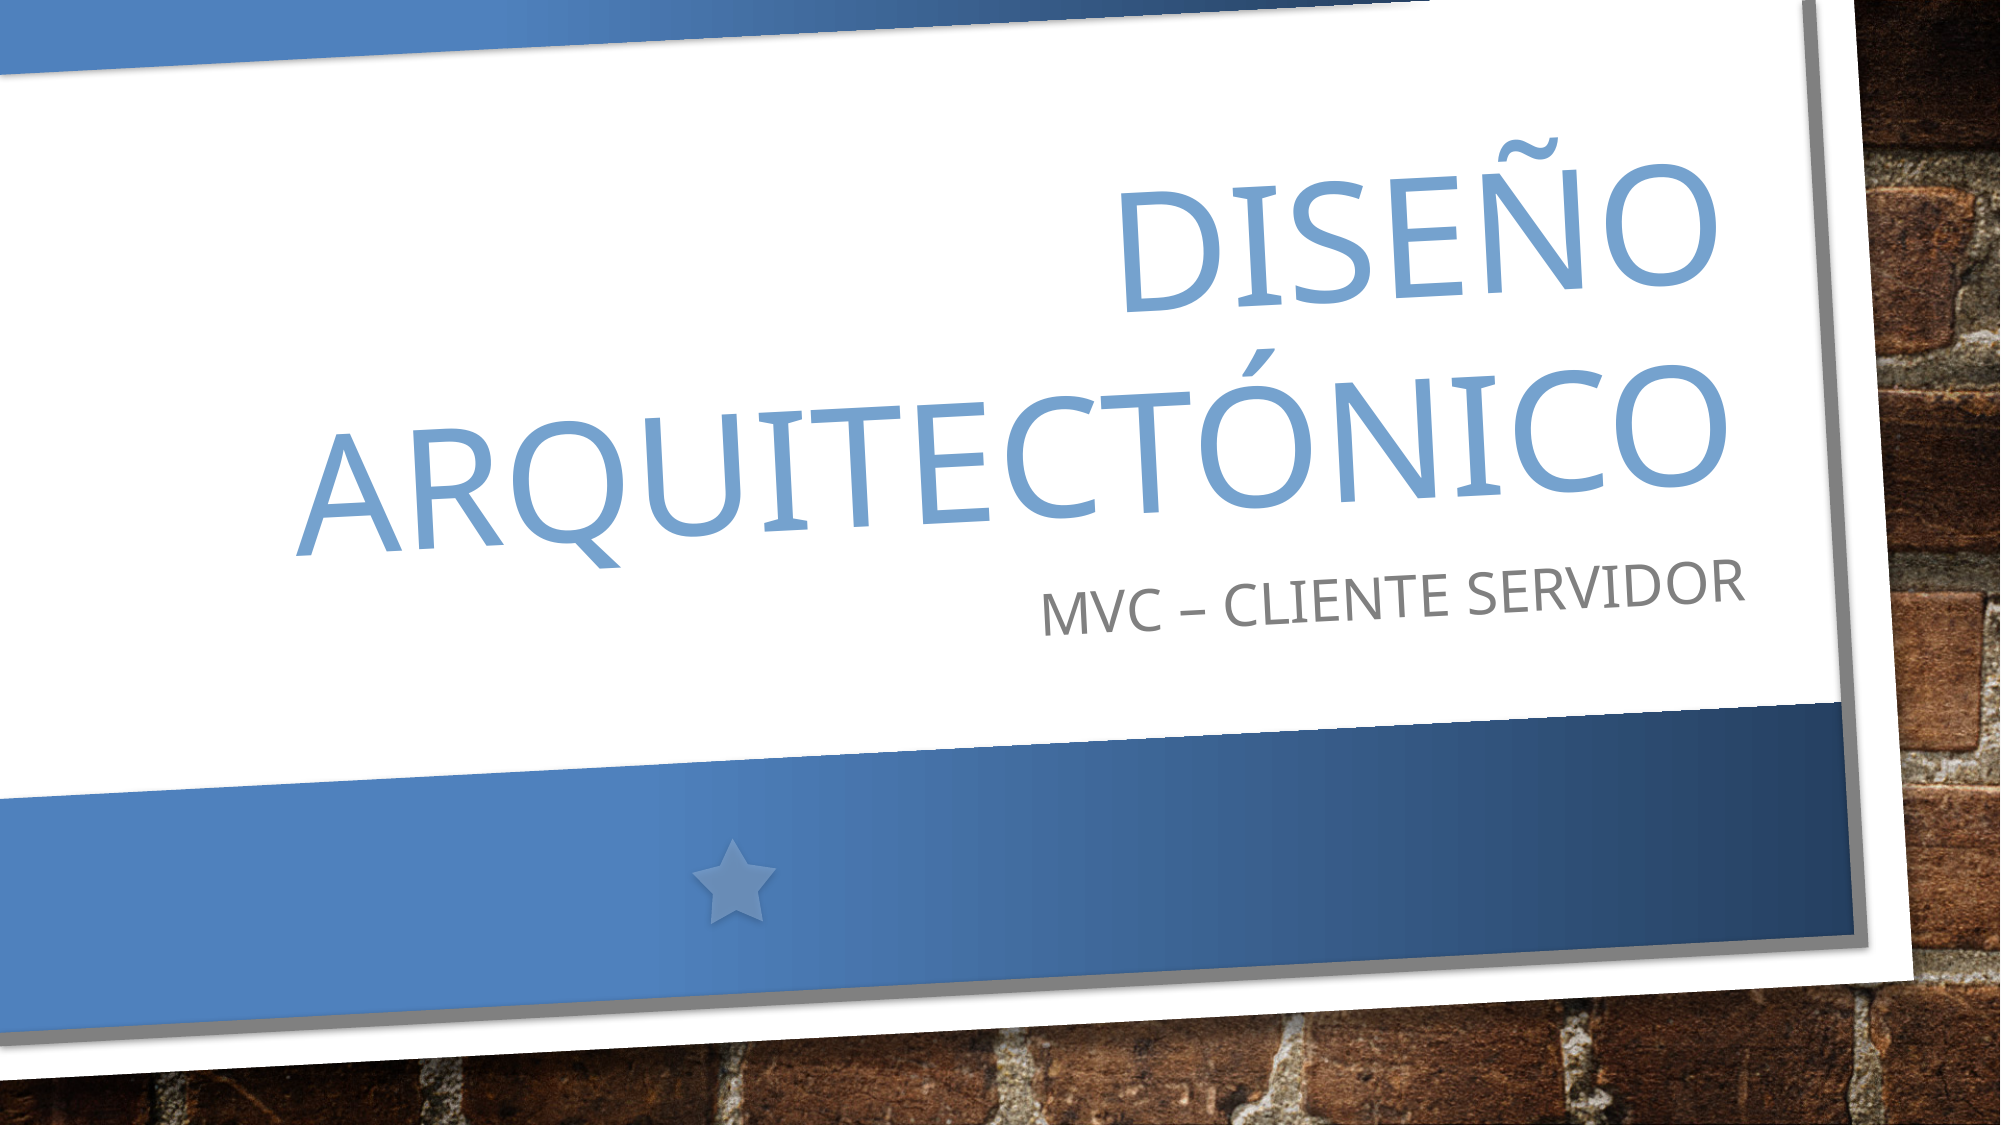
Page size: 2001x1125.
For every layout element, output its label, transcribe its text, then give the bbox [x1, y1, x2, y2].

text_box Diseño arquitectónico [135, 67, 1758, 604]
text_box Mvc – cliente servidor [159, 533, 1763, 707]
picture [0, 0, 2001, 1125]
